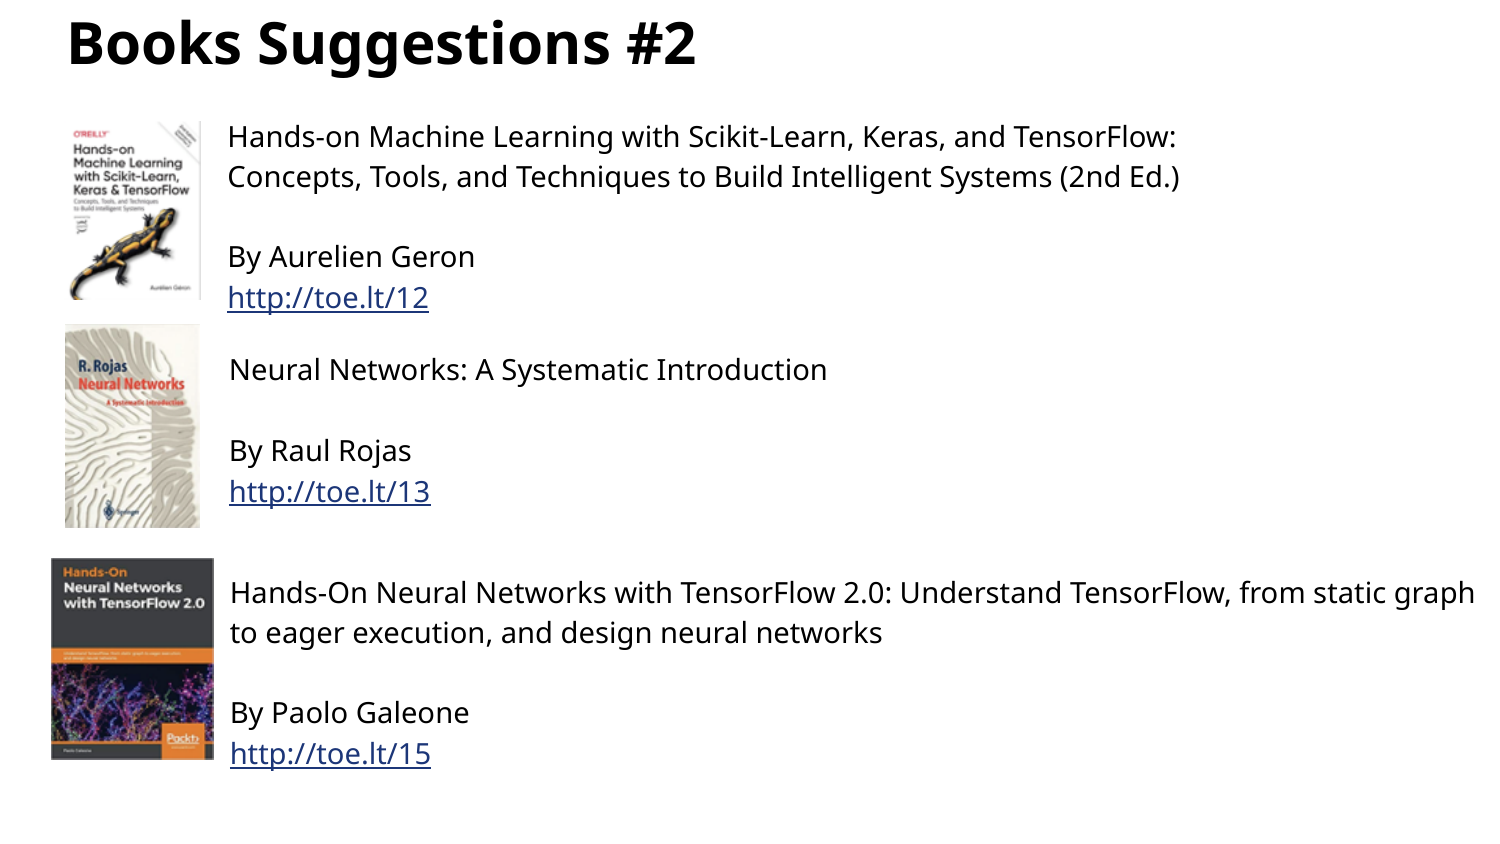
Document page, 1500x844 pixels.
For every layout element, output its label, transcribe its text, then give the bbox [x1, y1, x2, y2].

picture [63, 120, 202, 301]
text_box Hands-on Machine Learning with Scikit-Learn, Keras, and TensorFlow: Concepts, Tools, and Techniques to Build Intelligent Systems (2nd Ed.) By Aurelien Geron http://toe.lt/12 [212, 97, 1493, 311]
picture [51, 557, 215, 760]
picture [65, 324, 200, 528]
text_box Neural Networks: A Systematic Introduction By Raul Rojas http://toe.lt/13 [213, 331, 1495, 531]
text_box Hands-On Neural Networks with TensorFlow 2.0: Understand TensorFlow, from static graph to eager execution, and design neural networks By Paolo Galeone http://toe.lt/15 [214, 553, 1495, 781]
title Books Suggestions #2 [51, 0, 1449, 97]
